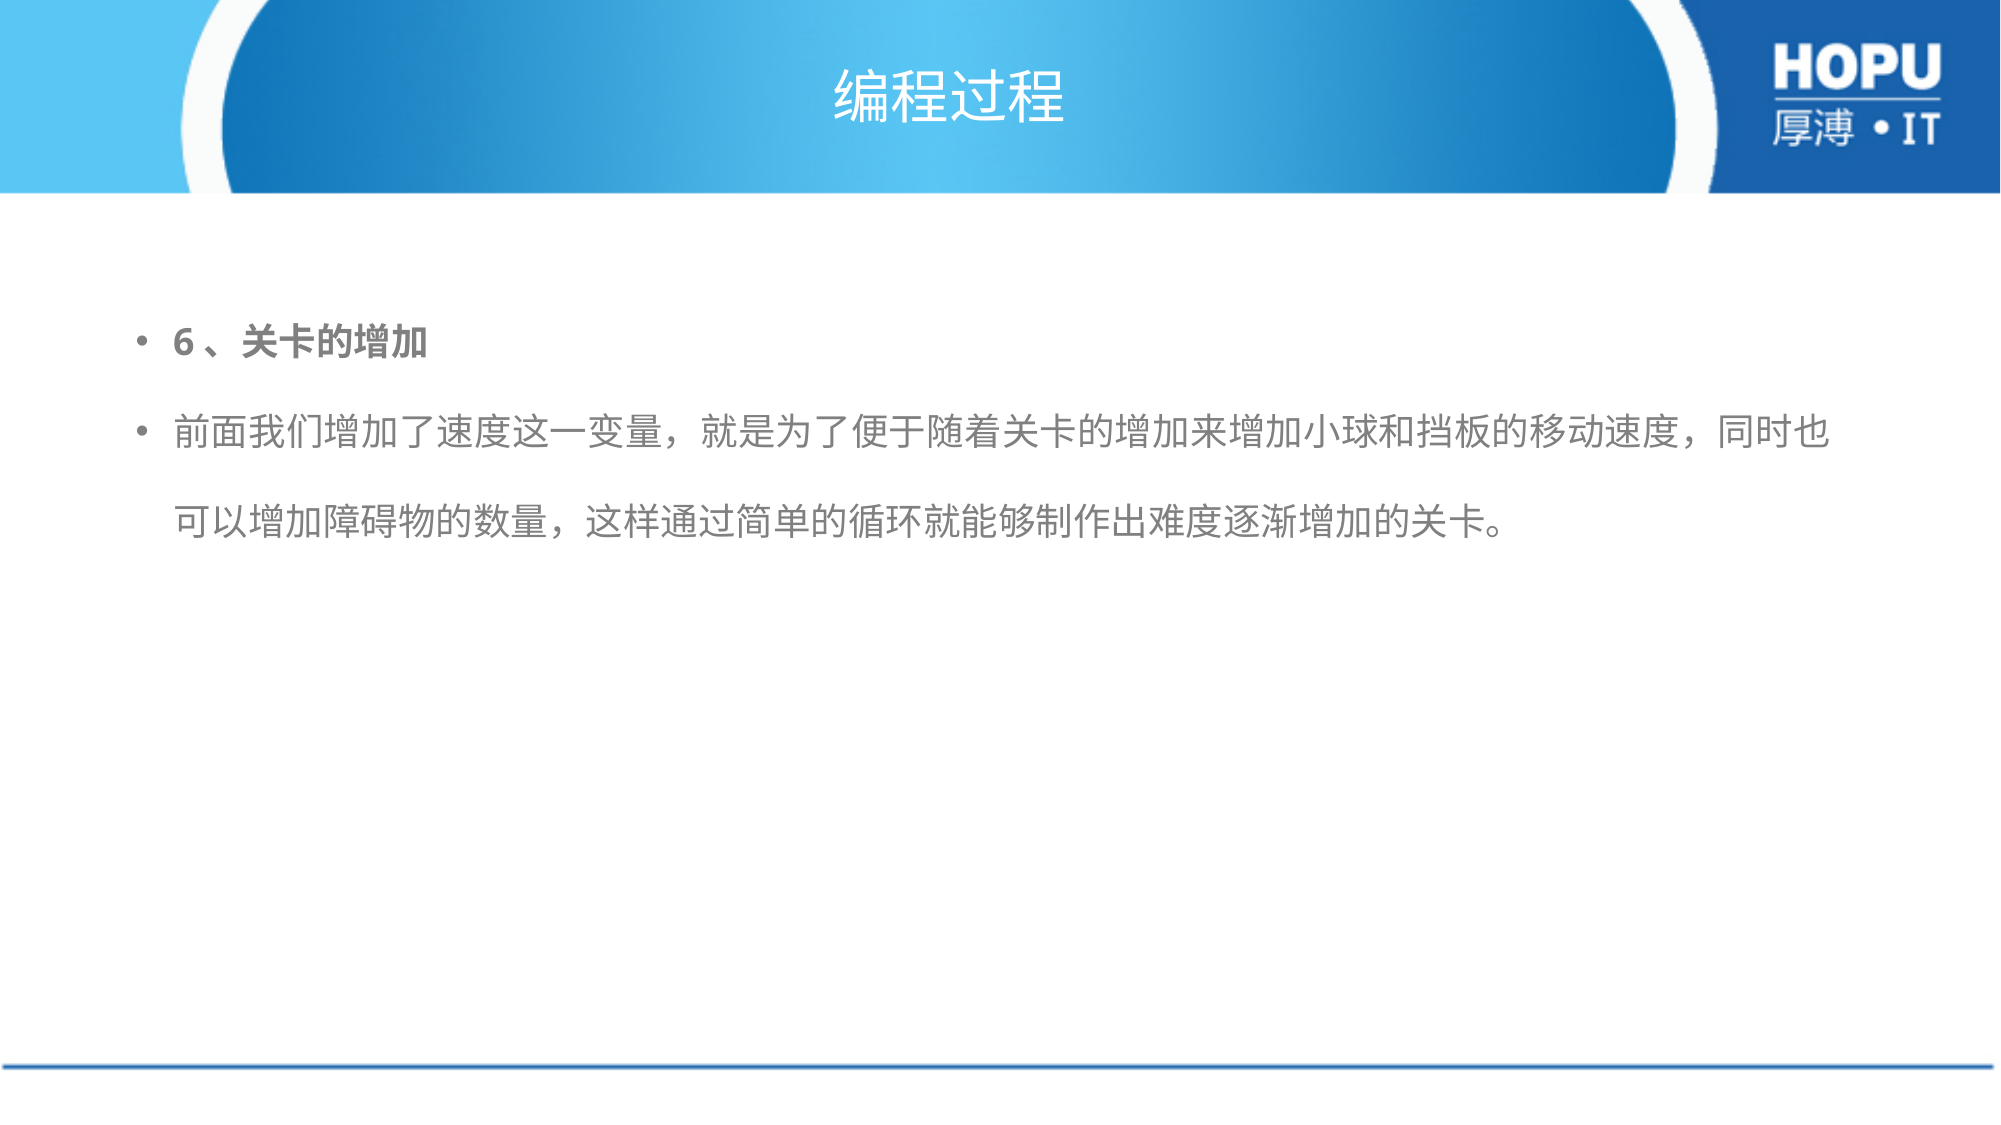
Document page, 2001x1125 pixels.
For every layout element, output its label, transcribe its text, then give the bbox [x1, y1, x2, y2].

title 编程过程 [283, 16, 1615, 184]
list 6、关卡的增加 前面我们增加了速度这一变量，就是为了便于随着关卡的增加来增加小球和挡板的移动速度，同时也可以增加障碍物的数量，这样通过简单的循环就能够制作出难度逐渐增加的关卡。 [120, 265, 1846, 1050]
picture [0, 0, 2001, 1125]
